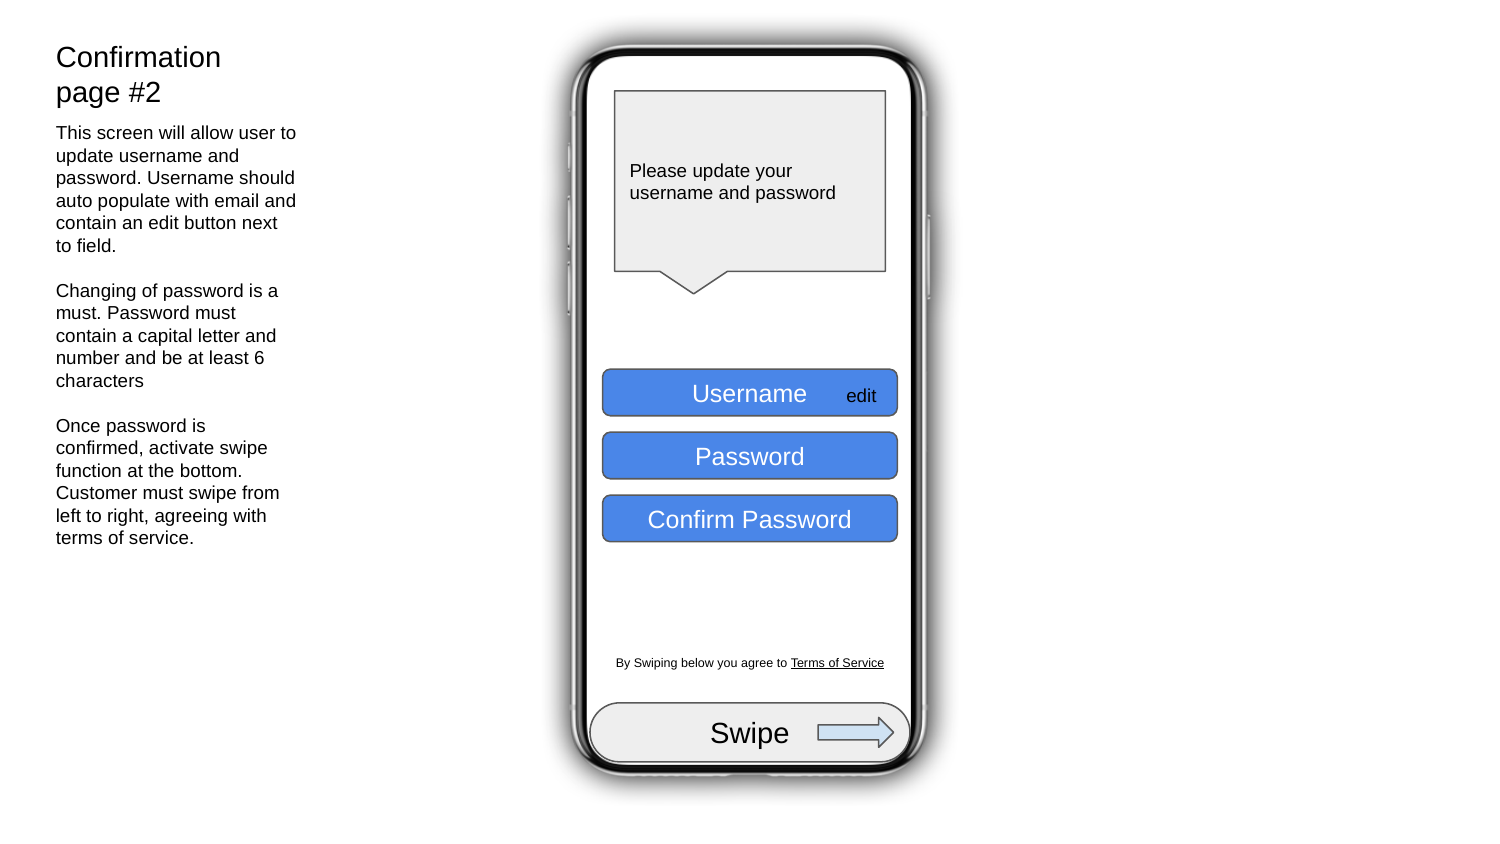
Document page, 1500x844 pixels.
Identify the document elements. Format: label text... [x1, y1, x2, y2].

text_box Confirmation page #2 [40, 23, 246, 76]
text_box This screen will allow user to update username and password. Username should auto populate with email and contain an edit button next to field. Changing of password is a must. Password must contain a capital letter and number and be at least 6 characters Once password is confirmed, activate swipe function at the bottom. Customer must swipe from left to right, agreeing with terms of service. [40, 105, 312, 561]
picture [537, 13, 963, 808]
